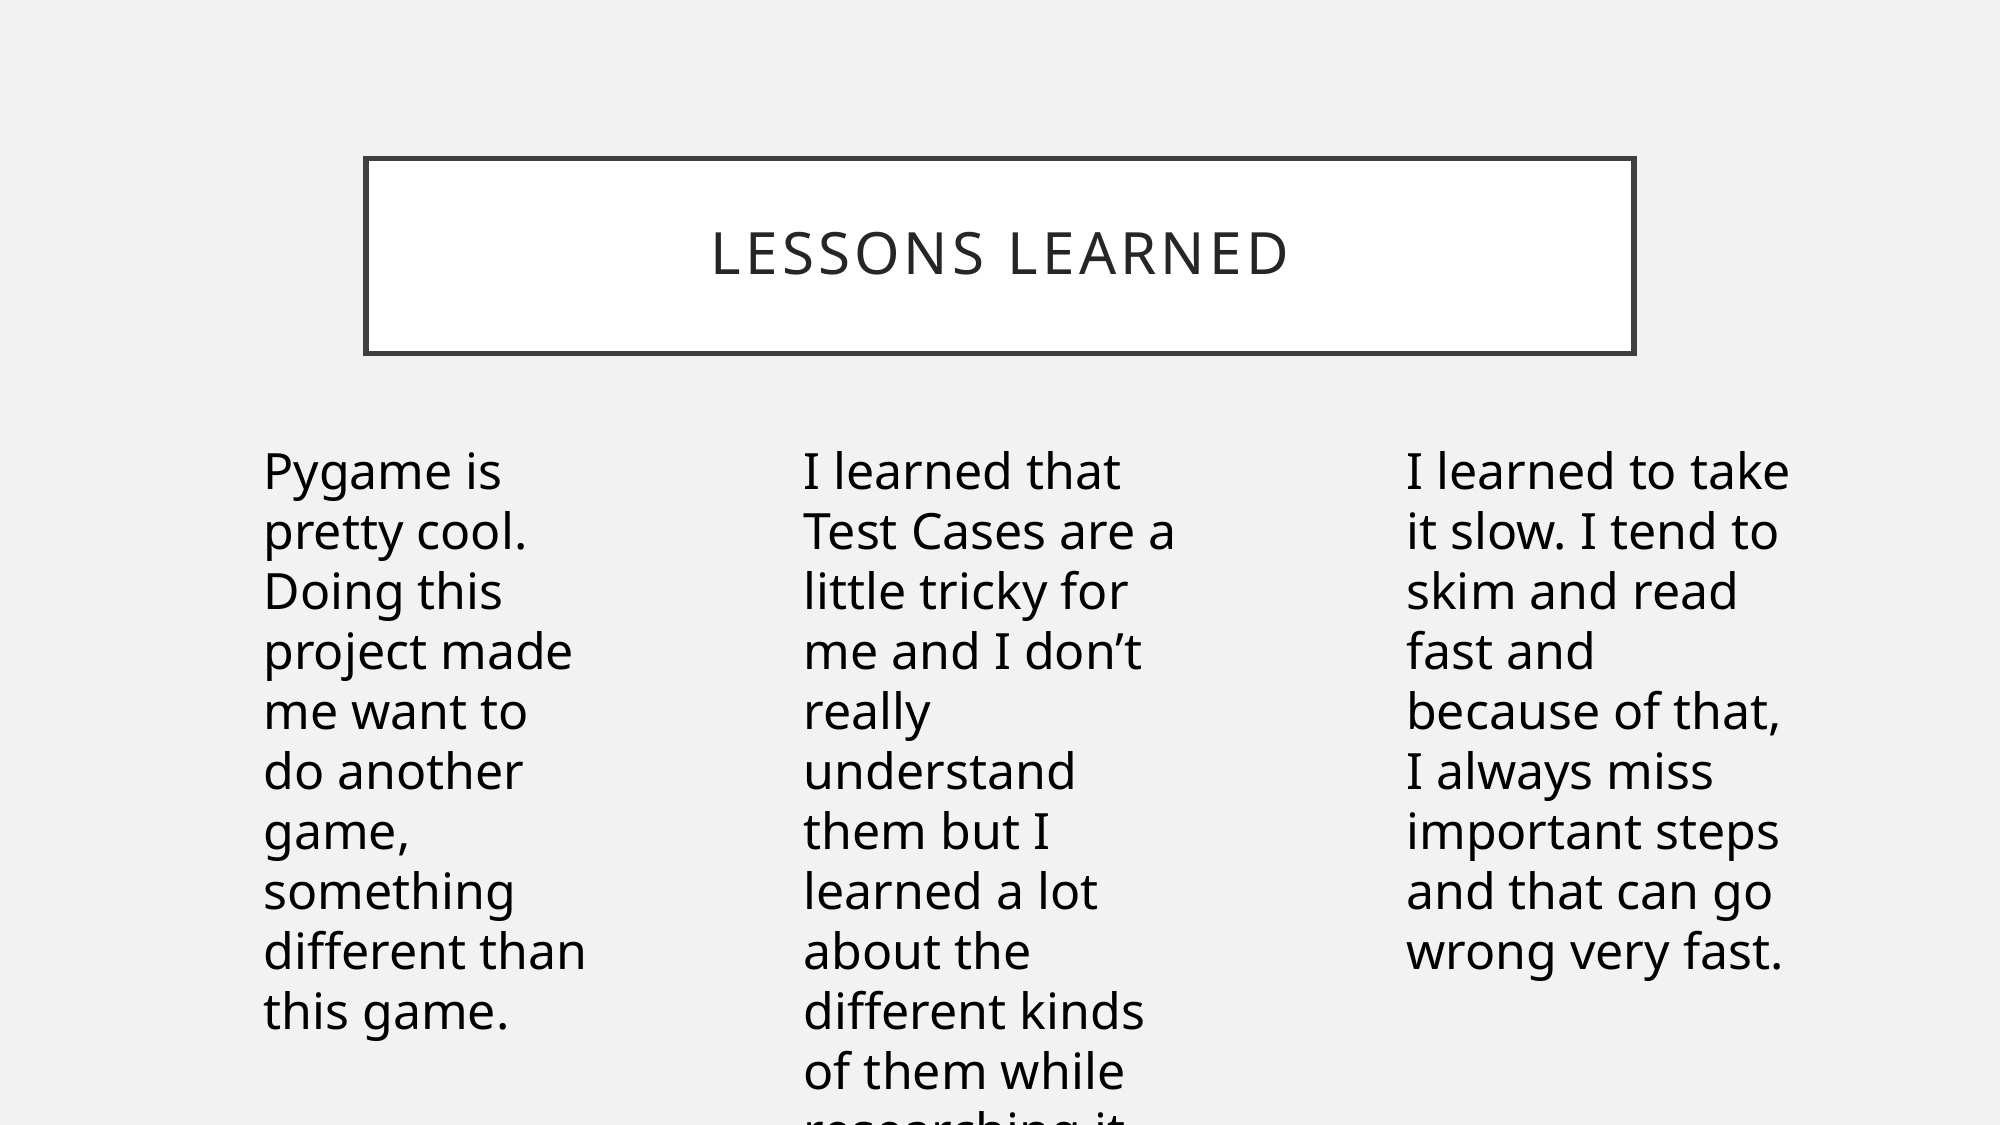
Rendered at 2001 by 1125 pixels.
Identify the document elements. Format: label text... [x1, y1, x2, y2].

text_box I learned that Test Cases are a little tricky for me and I don’t really understand them but I learned a lot about the different kinds of them while researching it for this project! [788, 432, 1211, 1125]
text_box I learned to take it slow. I tend to skim and read fast and because of that, I always miss important steps and that can go wrong very fast. [1391, 432, 1814, 987]
text_box Pygame is pretty cool. Doing this project made me want to do another game, something different than this game. [248, 432, 609, 1047]
title LESSONS LEARNED [363, 156, 1637, 356]
